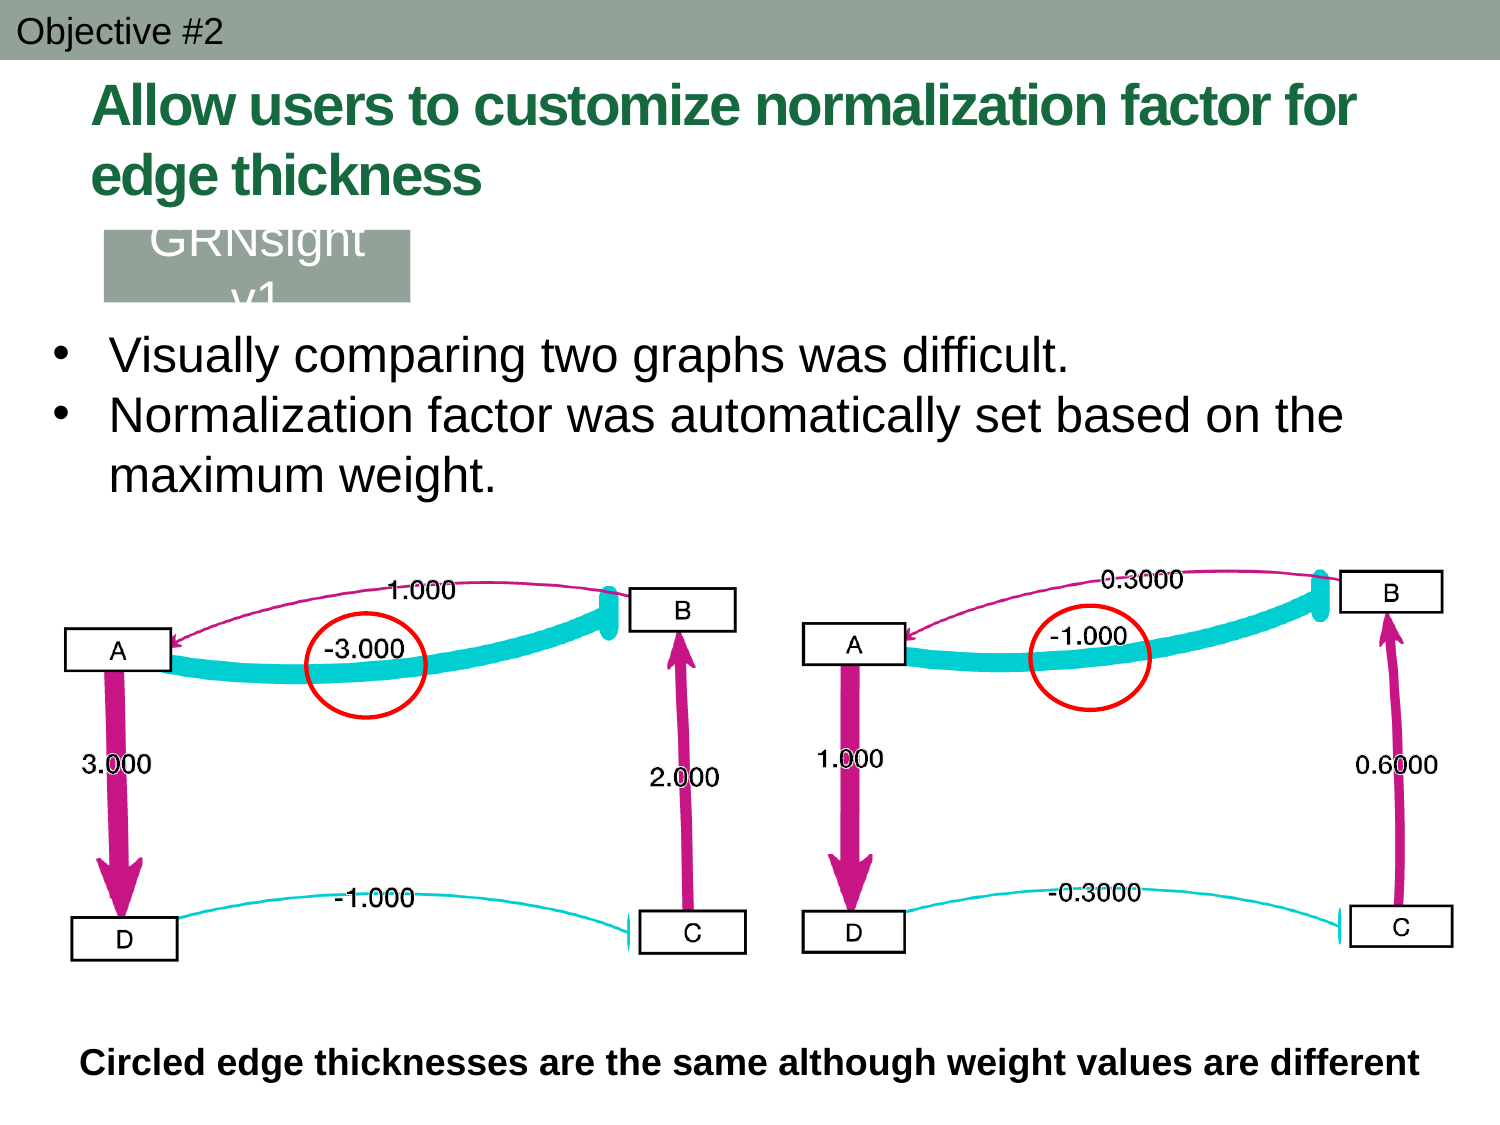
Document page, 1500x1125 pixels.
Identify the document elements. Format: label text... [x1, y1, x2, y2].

text_box GRNsight v1 [102, 228, 413, 305]
picture [54, 564, 767, 969]
title Allow users to customize normalization factor for edge thickness [75, 83, 1463, 190]
picture [789, 557, 1463, 967]
text_box Circled edge thicknesses are the same although weight values are different [48, 1030, 1452, 1091]
text_box Visually comparing two graphs was difficult. Normalization factor was automatically set based on the maximum weight. [37, 314, 1463, 510]
text_box Objective #2 [1, 0, 240, 60]
